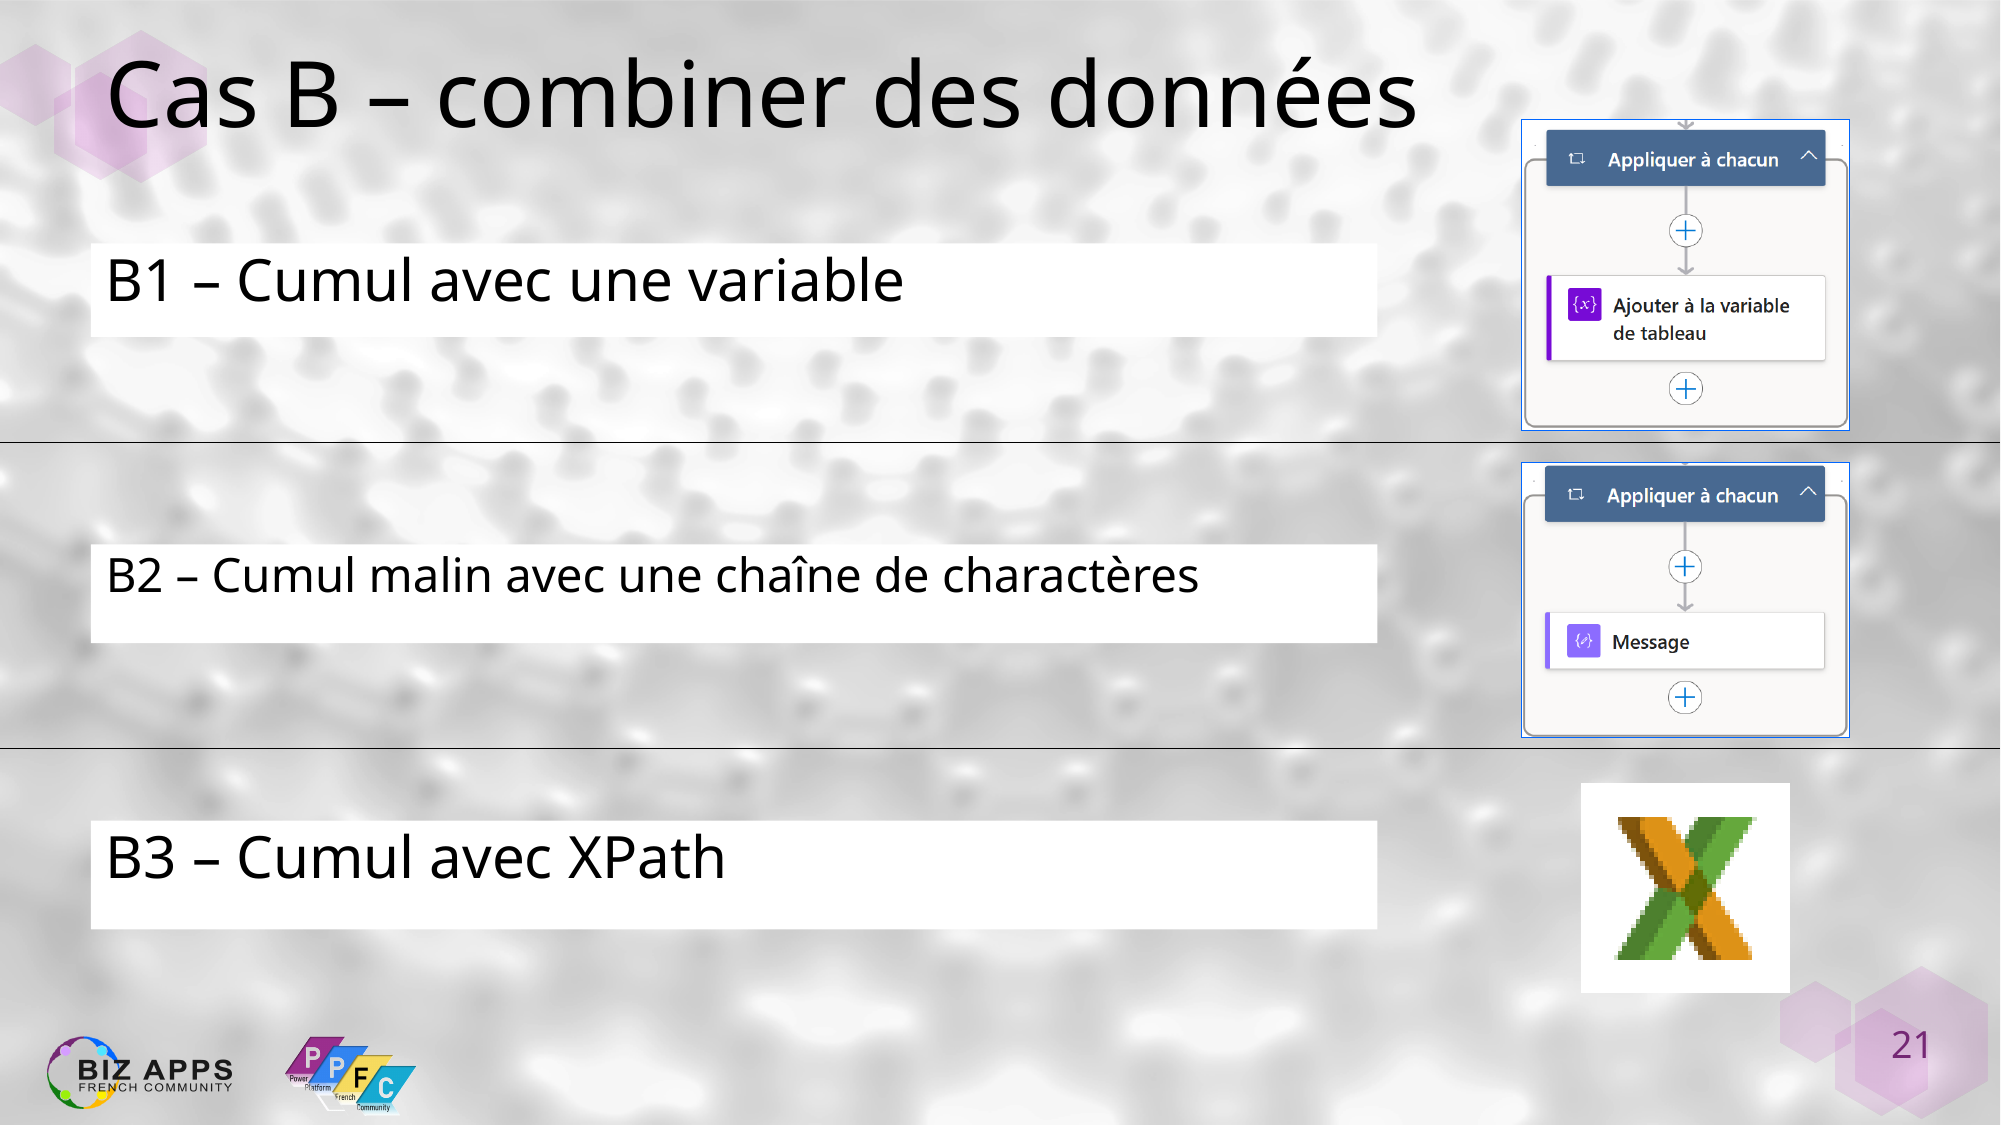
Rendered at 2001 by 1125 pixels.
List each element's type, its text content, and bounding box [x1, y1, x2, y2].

text_box B2 – Cumul malin avec une chaîne de charactères [90, 544, 1378, 644]
picture [0, 0, 2001, 1125]
text_box B3 – Cumul avec XPath [90, 820, 1378, 930]
list B1 – Cumul avec une variable [90, 243, 1378, 337]
slide_number 21 [1837, 1015, 1988, 1077]
title Cas B – combiner des données [90, 17, 1850, 180]
